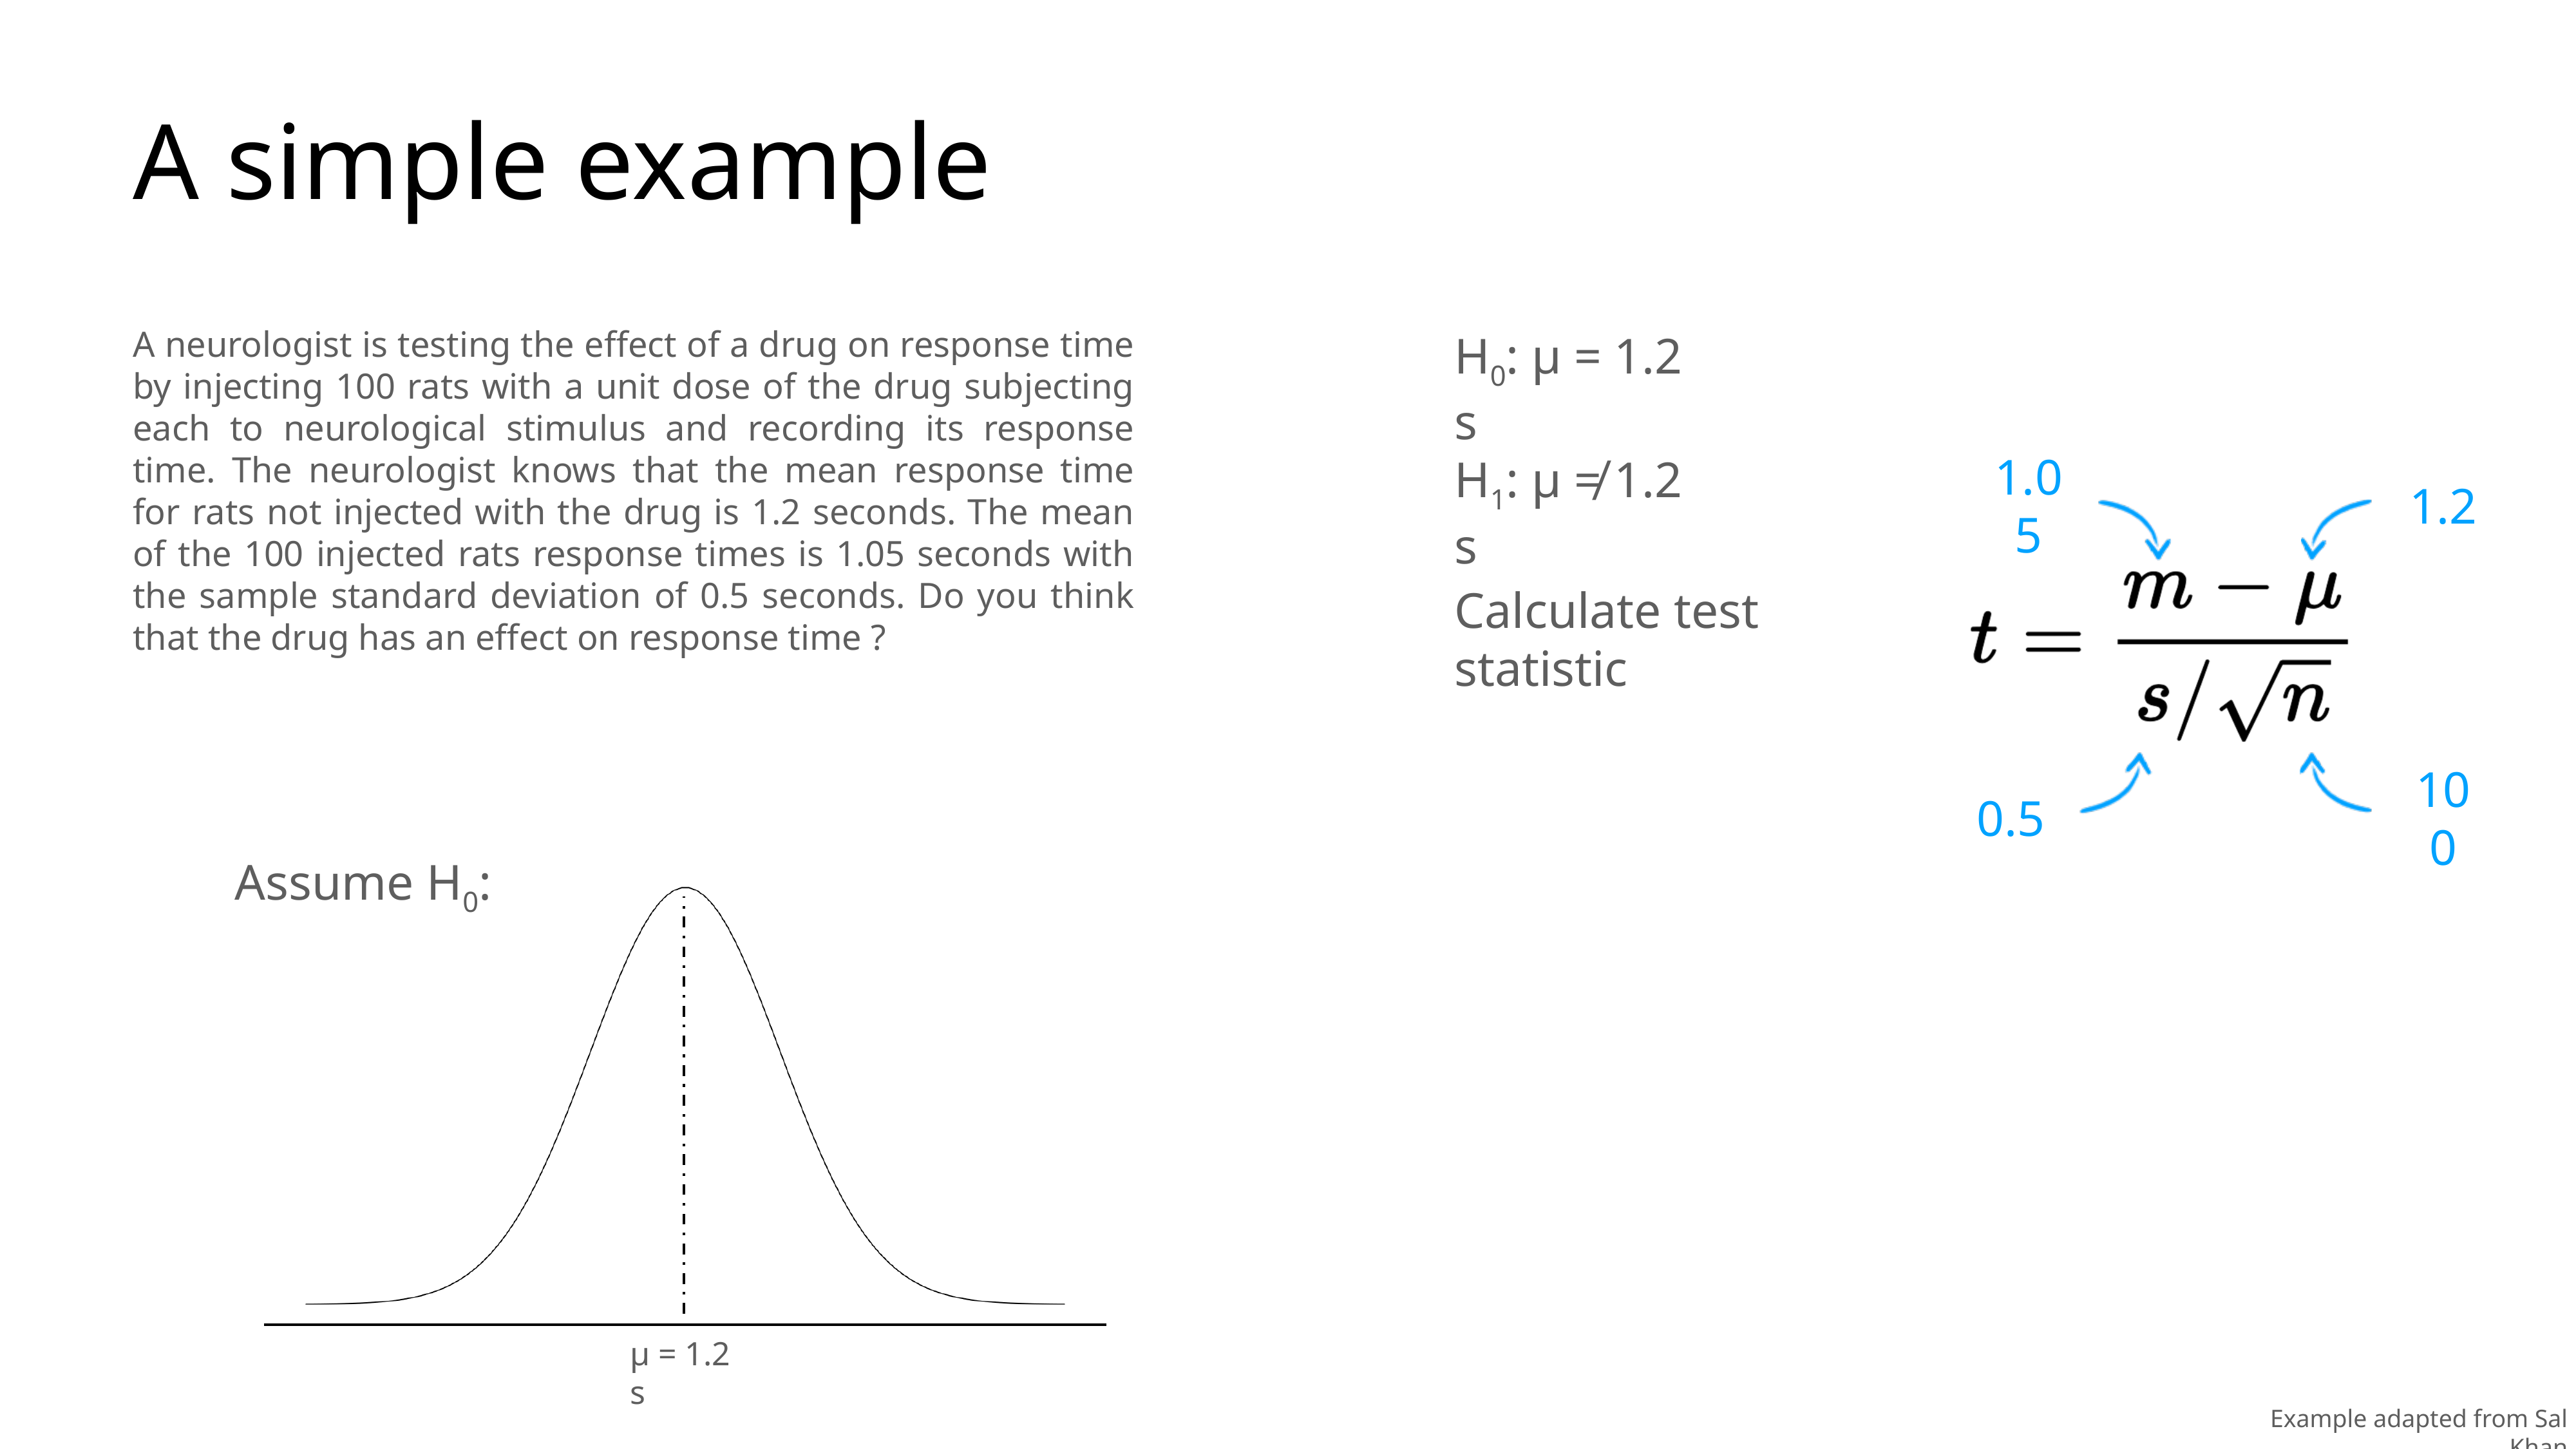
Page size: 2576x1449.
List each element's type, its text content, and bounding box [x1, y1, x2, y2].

text_box µ = 1.2 s [624, 1331, 757, 1417]
text_box 1.05 [1975, 440, 2082, 531]
picture [305, 887, 1065, 1305]
picture [1937, 498, 2421, 815]
text_box Calculate test statistic [1448, 574, 1927, 701]
title A simple example [127, 114, 2449, 266]
text_box 0.5 [1971, 782, 2051, 852]
text_box Assume H0: [229, 846, 500, 923]
text_box H0: µ = 1.2 s H1: µ ≠ 1.2 s [1448, 320, 1718, 574]
text_box Example adapted from Sal Khan [2214, 1397, 2573, 1449]
text_box 1.2 [2403, 469, 2483, 539]
text_box 100 [2397, 753, 2490, 881]
text_box A neurologist is testing the effect of a drug on response time by injecting 100 rats with a unit dose of the drug subjecting each to neurological stimulus and recording its response time. The neurologist knows that the mean response time for rats not injected with the drug is 1.2 seconds. The mean of the 100 injected rats response times is 1.05 seconds with the sample standard deviation of 0.5 seconds. Do you think that the drug has an effect on response time ? [127, 316, 1141, 663]
